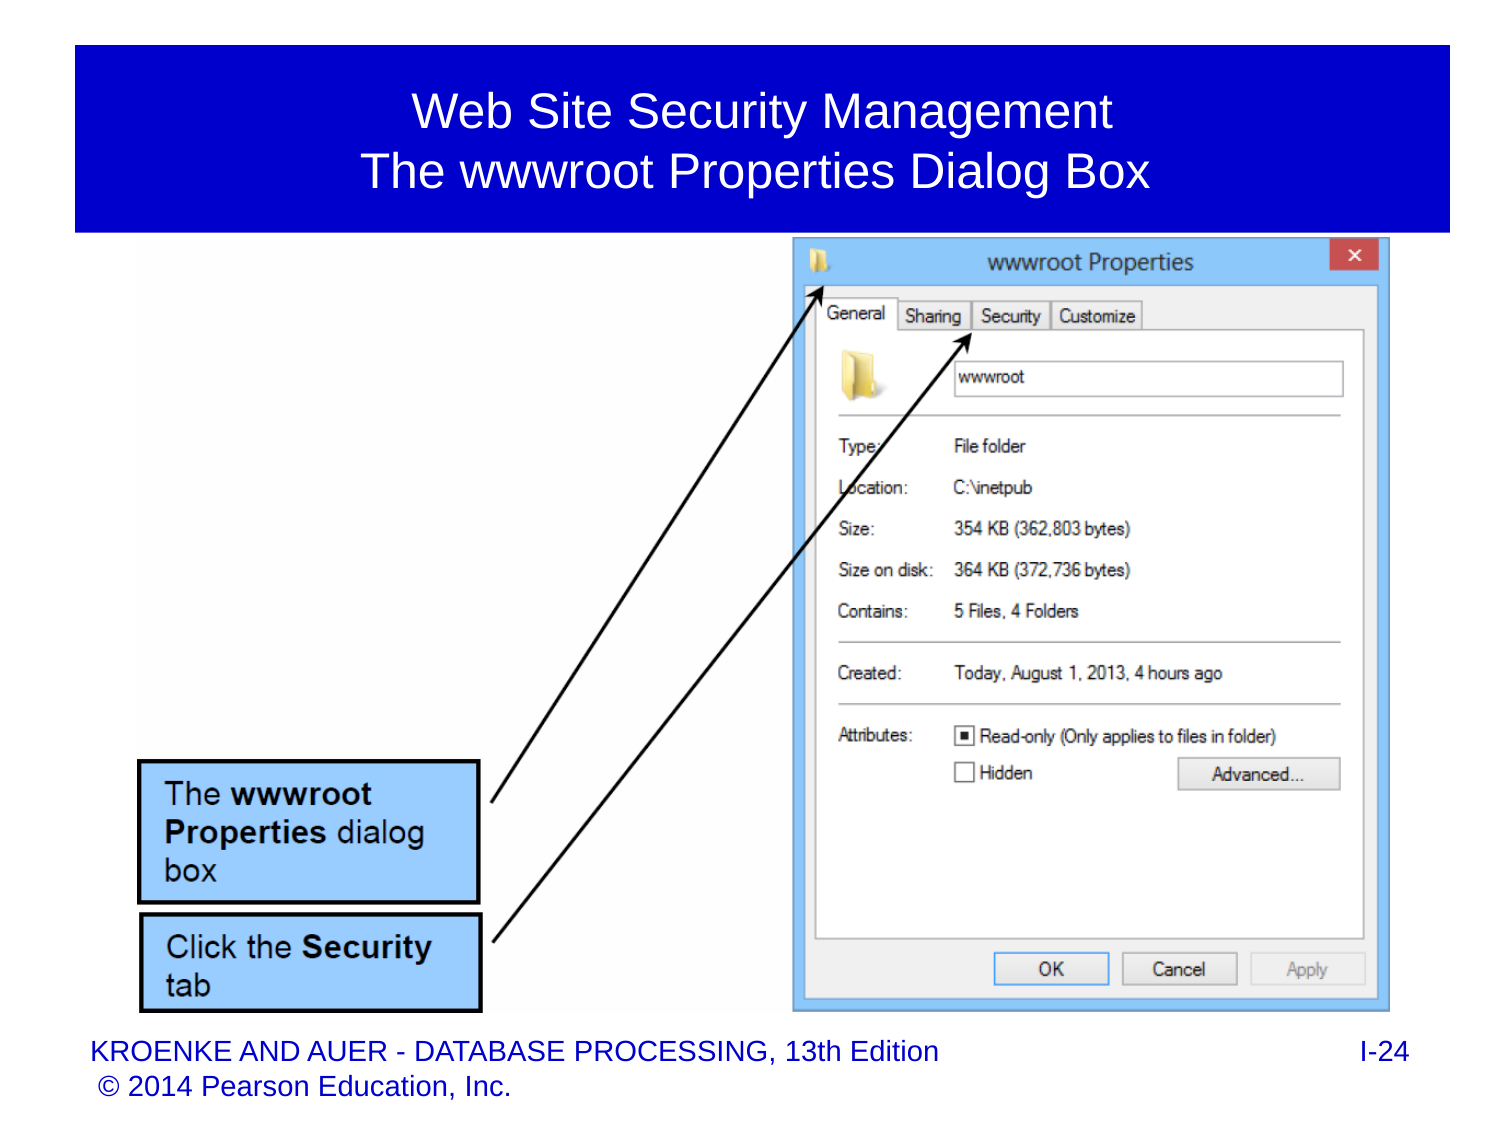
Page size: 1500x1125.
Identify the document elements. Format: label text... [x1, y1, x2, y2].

title Web Site Security Management The wwwroot Properties Dialog Box [75, 45, 1450, 233]
picture [137, 237, 1390, 1014]
slide_number I-24 [1074, 1024, 1426, 1103]
footer KROENKE AND AUER - DATABASE PROCESSING, 13th Edition © 2014 Pearson Education, Inc. [74, 1024, 963, 1104]
